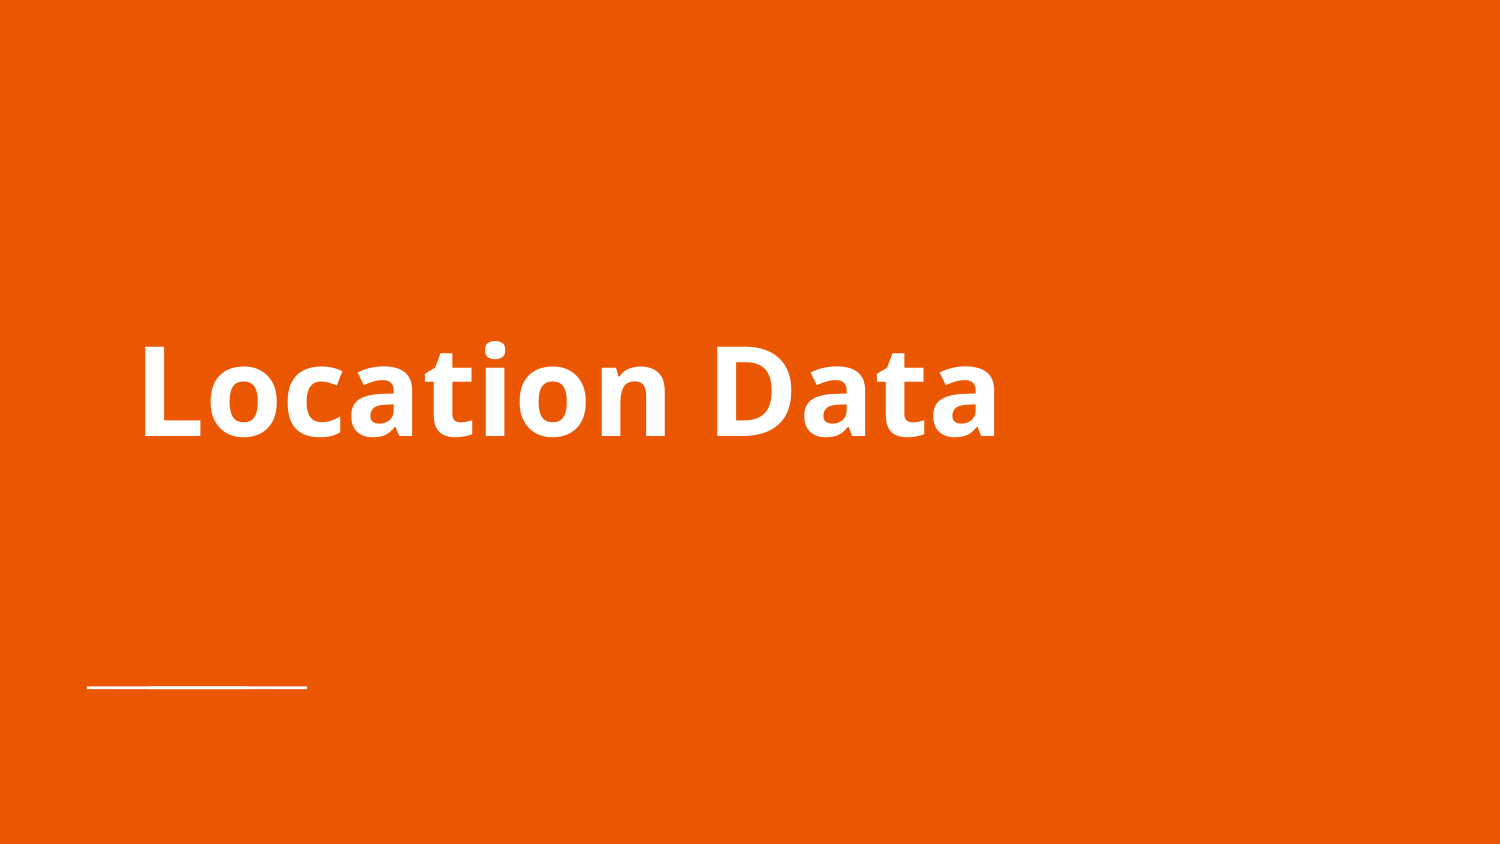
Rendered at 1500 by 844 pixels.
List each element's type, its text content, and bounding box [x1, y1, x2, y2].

title Location Data [119, 141, 1272, 632]
